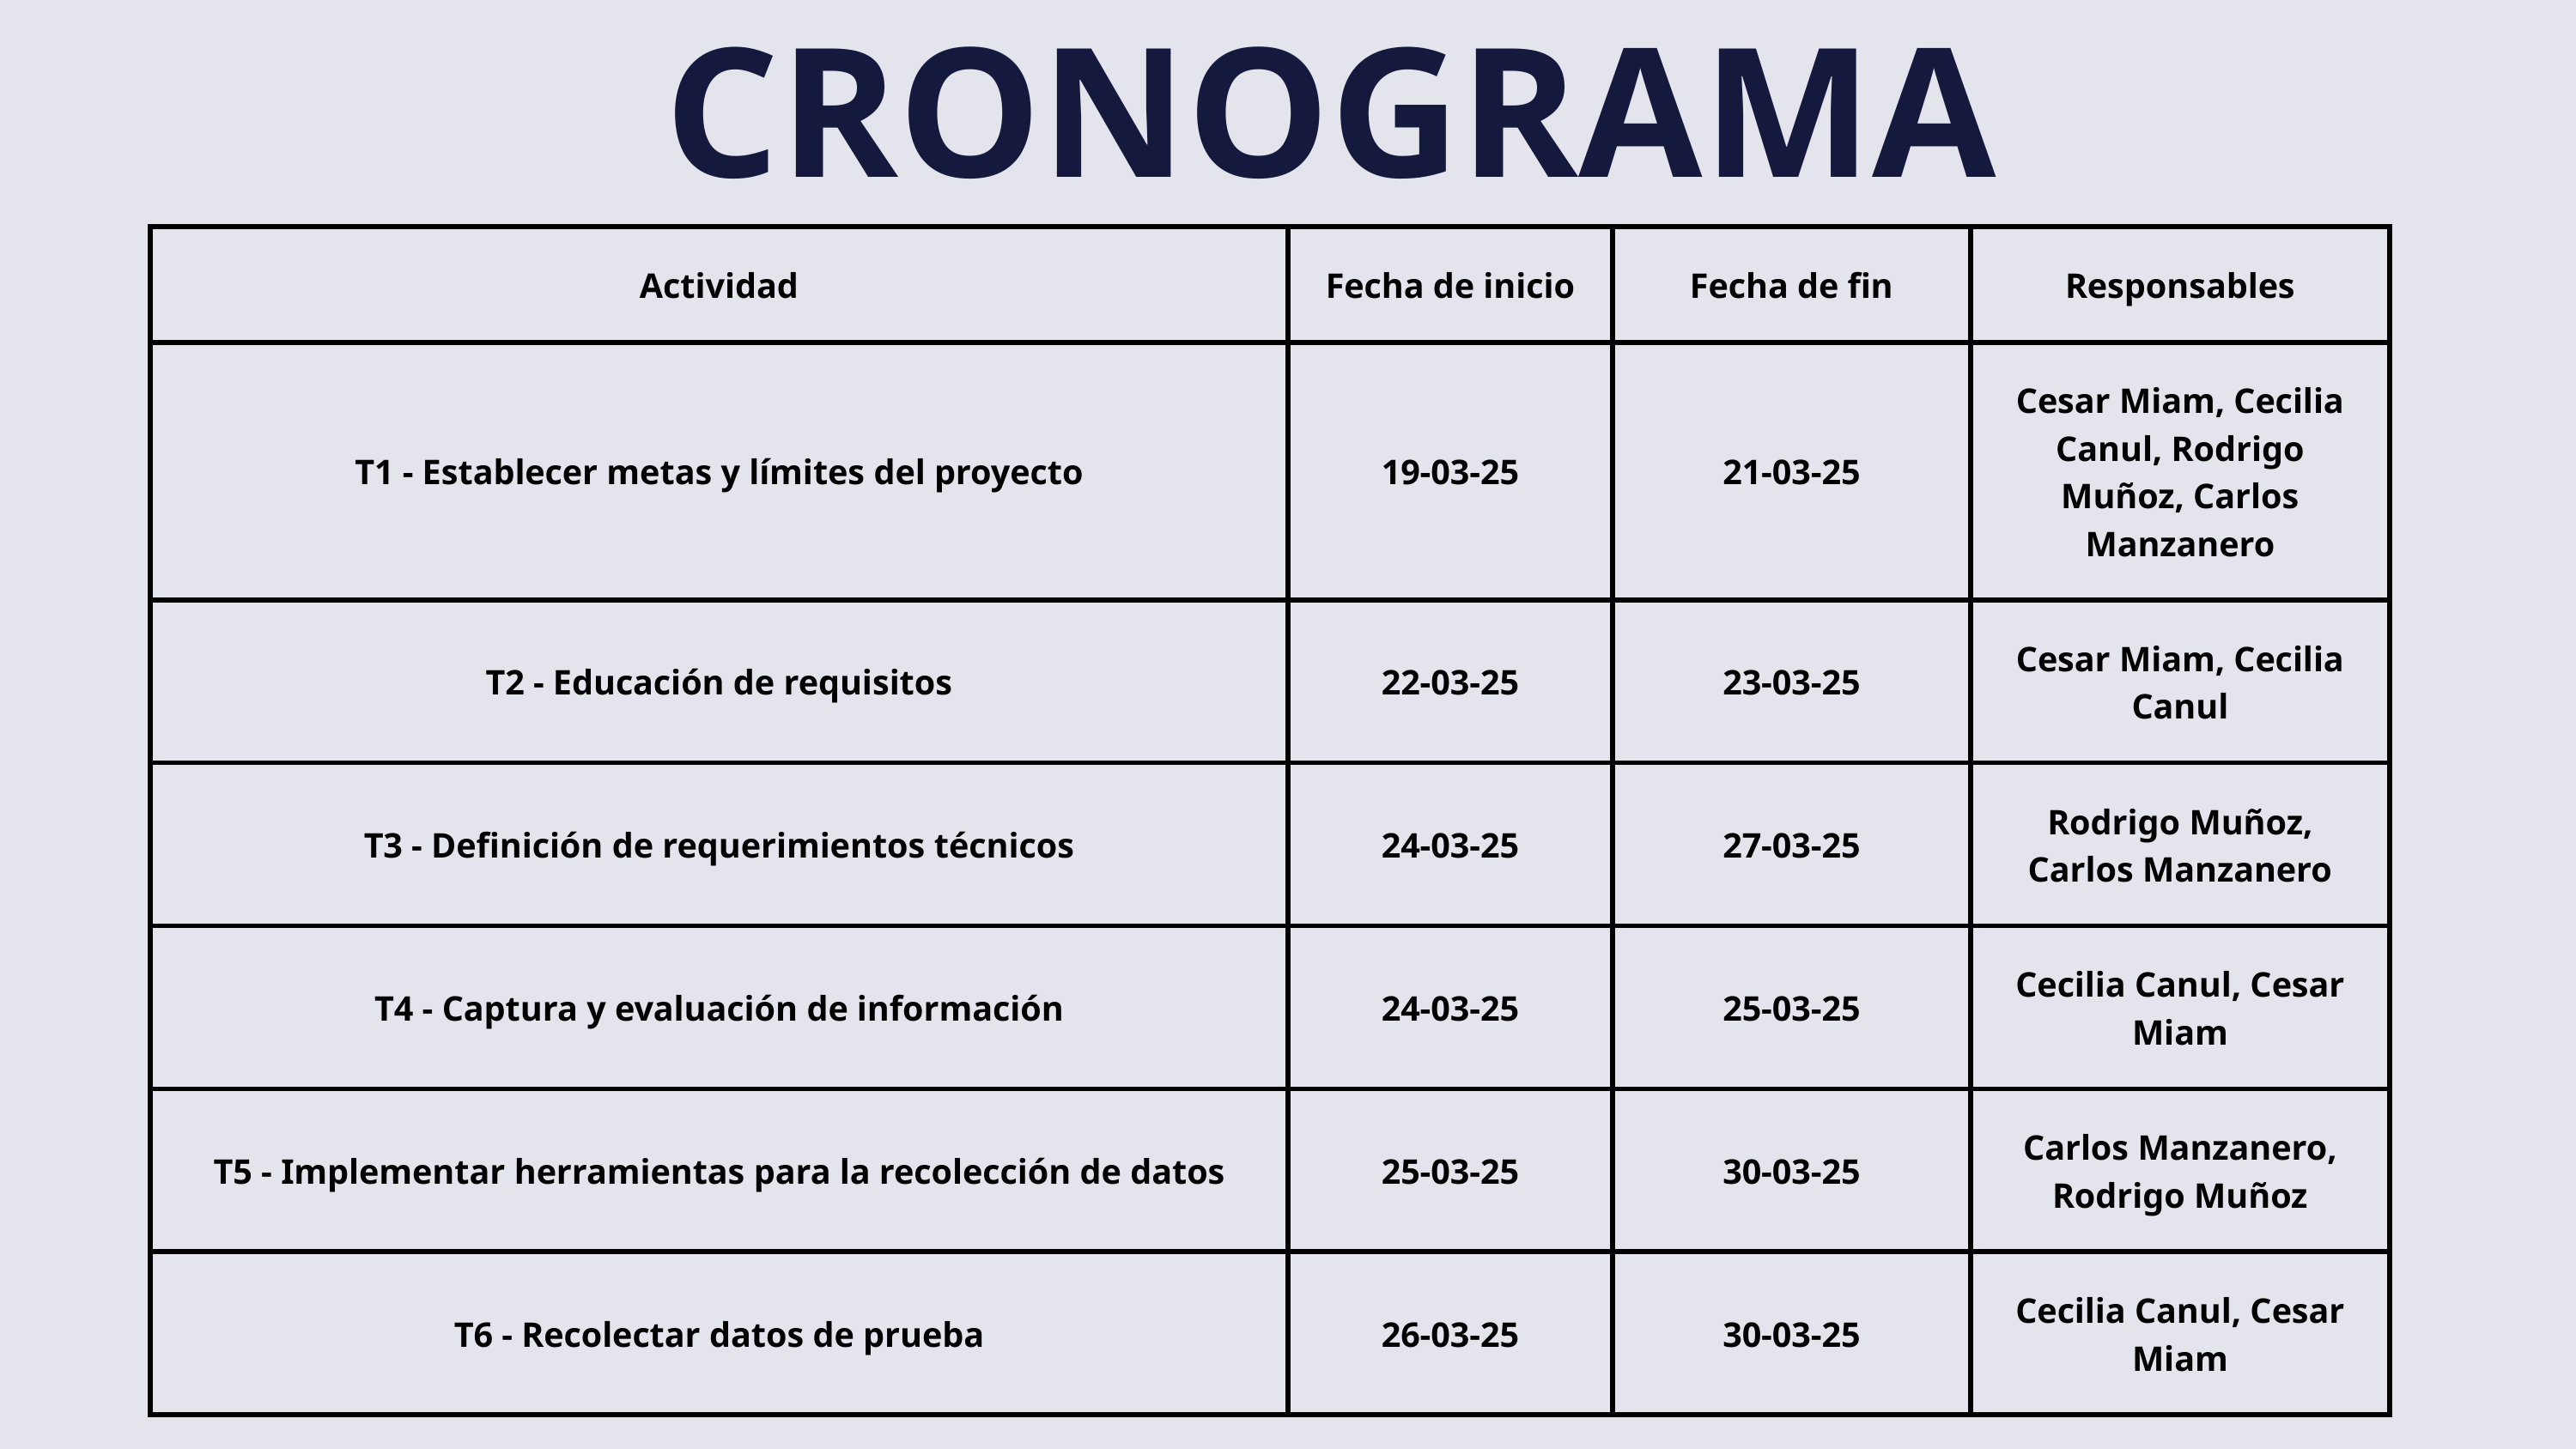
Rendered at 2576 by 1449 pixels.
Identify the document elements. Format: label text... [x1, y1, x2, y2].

table_cell 27-03-25 [1615, 765, 1968, 924]
table_cell 21-03-25 [1615, 345, 1968, 597]
table_cell Cesar Miam, Cecilia Canul, Rodrigo Muñoz, Carlos Manzanero [1973, 345, 2387, 597]
table_cell 30-03-25 [1615, 1091, 1968, 1249]
table_cell T4 - Captura y evaluación de información [153, 928, 1285, 1087]
table_cell 22-03-25 [1291, 603, 1610, 761]
table_cell T1 - Establecer metas y límites del proyecto [153, 345, 1285, 597]
table_header Fecha de inicio [1291, 229, 1610, 340]
table_cell 24-03-25 [1291, 765, 1610, 924]
table_header Fecha de fin [1615, 229, 1968, 340]
table_cell T6 - Recolectar datos de prueba [153, 1254, 1285, 1412]
table_cell 19-03-25 [1291, 345, 1610, 597]
table_cell 30-03-25 [1615, 1254, 1968, 1412]
text_box CRONOGRAMA [665, 44, 2029, 214]
table_cell 25-03-25 [1615, 928, 1968, 1087]
table_cell 25-03-25 [1291, 1091, 1610, 1249]
table_cell 24-03-25 [1291, 928, 1610, 1087]
table_cell Cecilia Canul, Cesar Miam [1973, 928, 2387, 1087]
table_header Responsables [1973, 229, 2387, 340]
table_cell Carlos Manzanero, Rodrigo Muñoz [1973, 1091, 2387, 1249]
table_cell 23-03-25 [1615, 603, 1968, 761]
table_header Actividad [153, 229, 1285, 340]
table_cell T5 - Implementar herramientas para la recolección de datos [153, 1091, 1285, 1249]
table_cell T2 - Educación de requisitos [153, 603, 1285, 761]
table_cell Rodrigo Muñoz, Carlos Manzanero [1973, 765, 2387, 924]
table_cell 26-03-25 [1291, 1254, 1610, 1412]
table_cell Cecilia Canul, Cesar Miam [1973, 1254, 2387, 1412]
table_cell T3 - Definición de requerimientos técnicos [153, 765, 1285, 924]
table_cell Cesar Miam, Cecilia Canul [1973, 603, 2387, 761]
